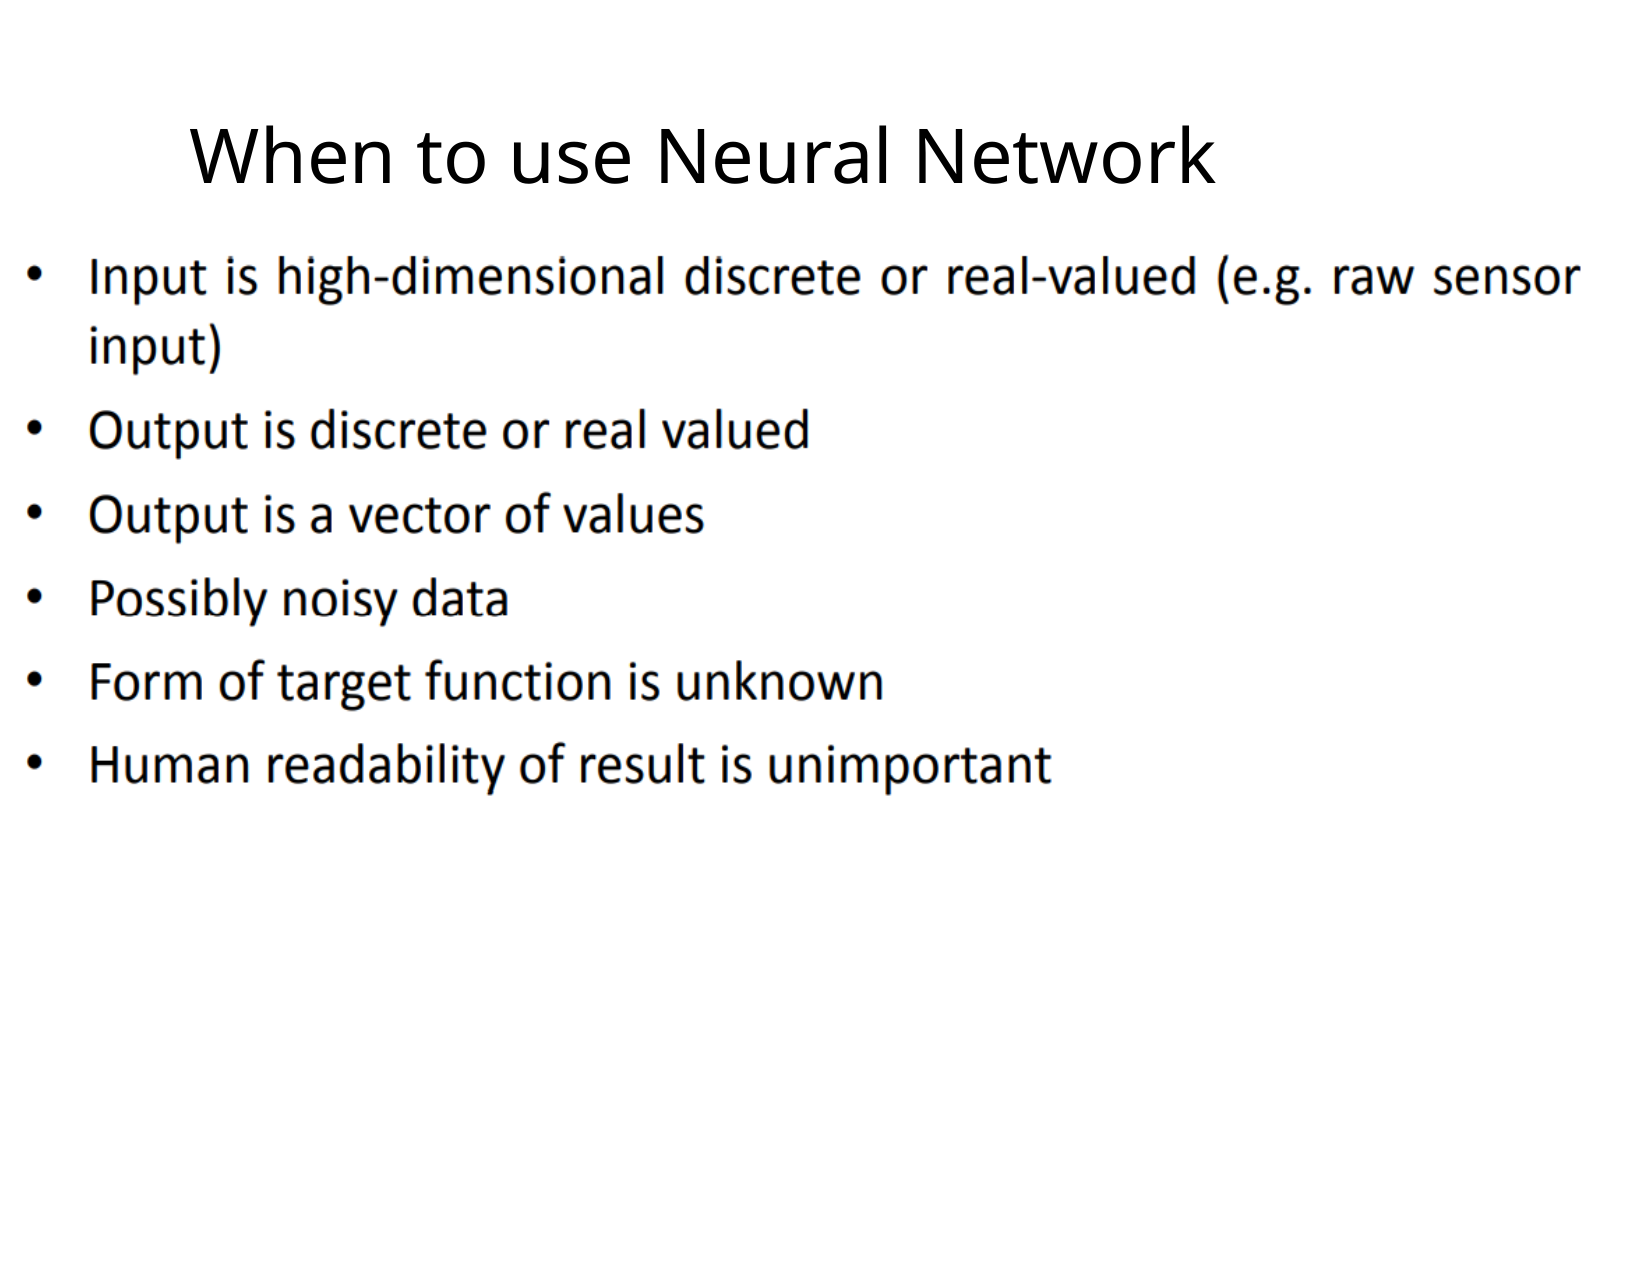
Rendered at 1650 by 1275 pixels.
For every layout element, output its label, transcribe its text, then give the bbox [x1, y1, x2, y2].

picture [1, 249, 1589, 806]
title When to use Neural Network [174, 99, 1367, 219]
